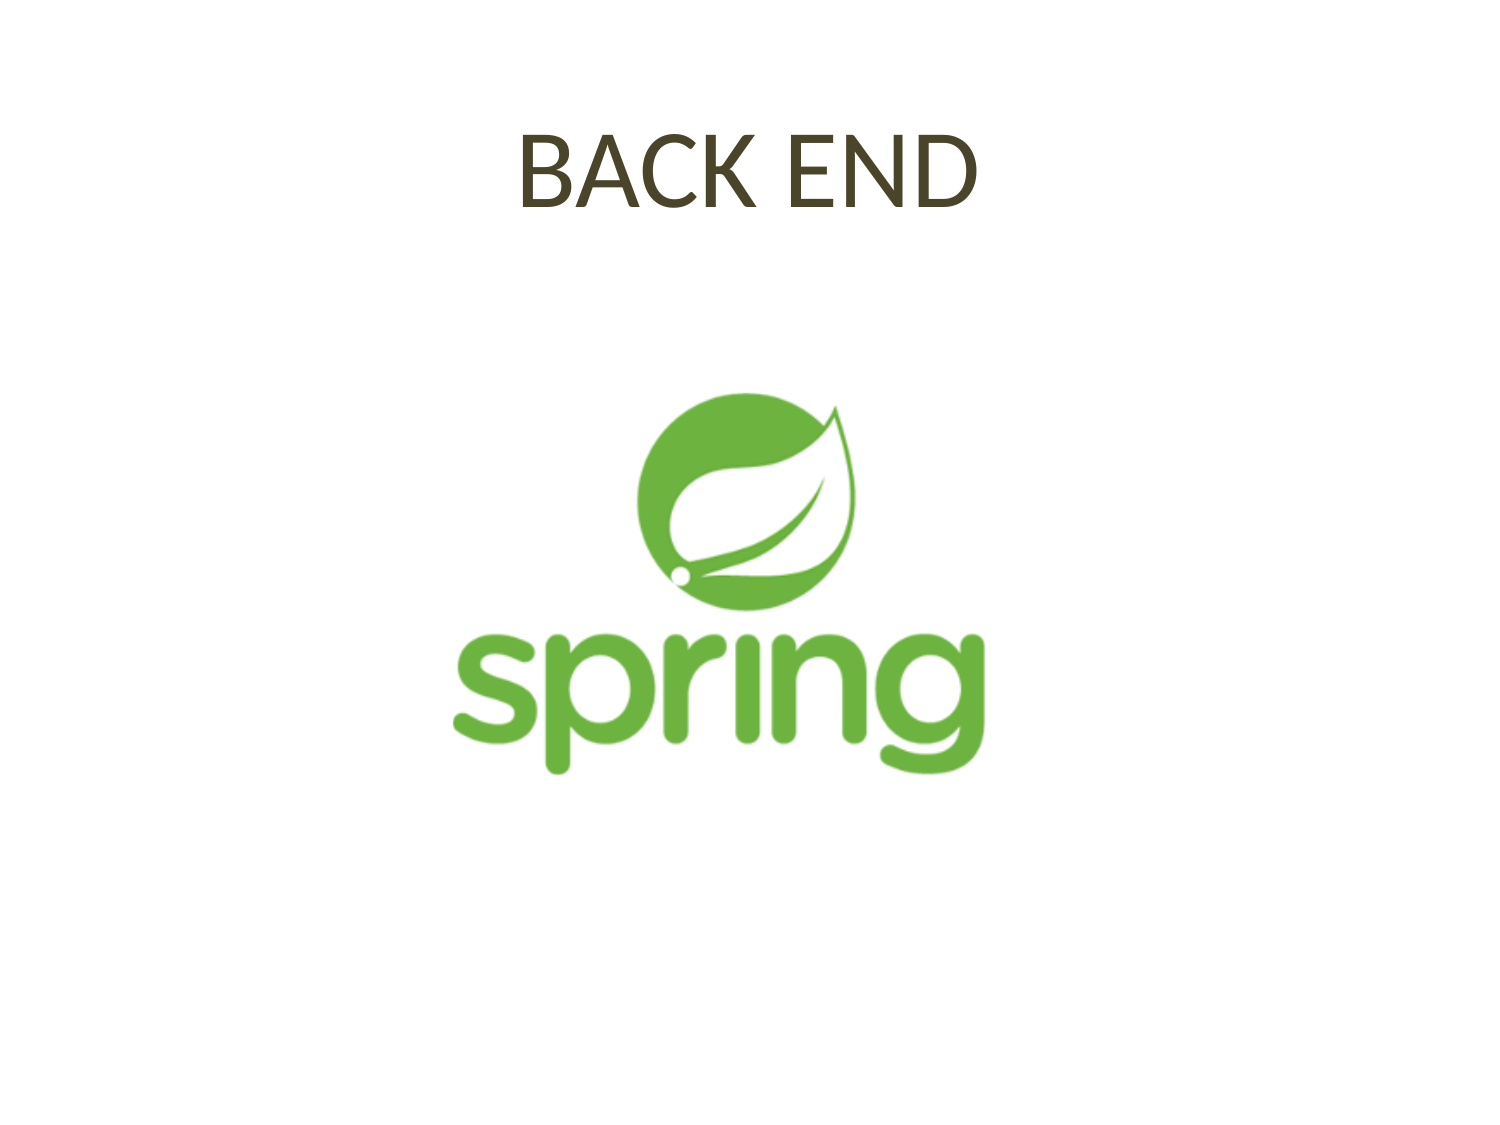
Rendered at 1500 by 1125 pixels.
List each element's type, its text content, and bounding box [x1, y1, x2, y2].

text_box BACK END [500, 87, 996, 238]
picture [262, 274, 1176, 896]
